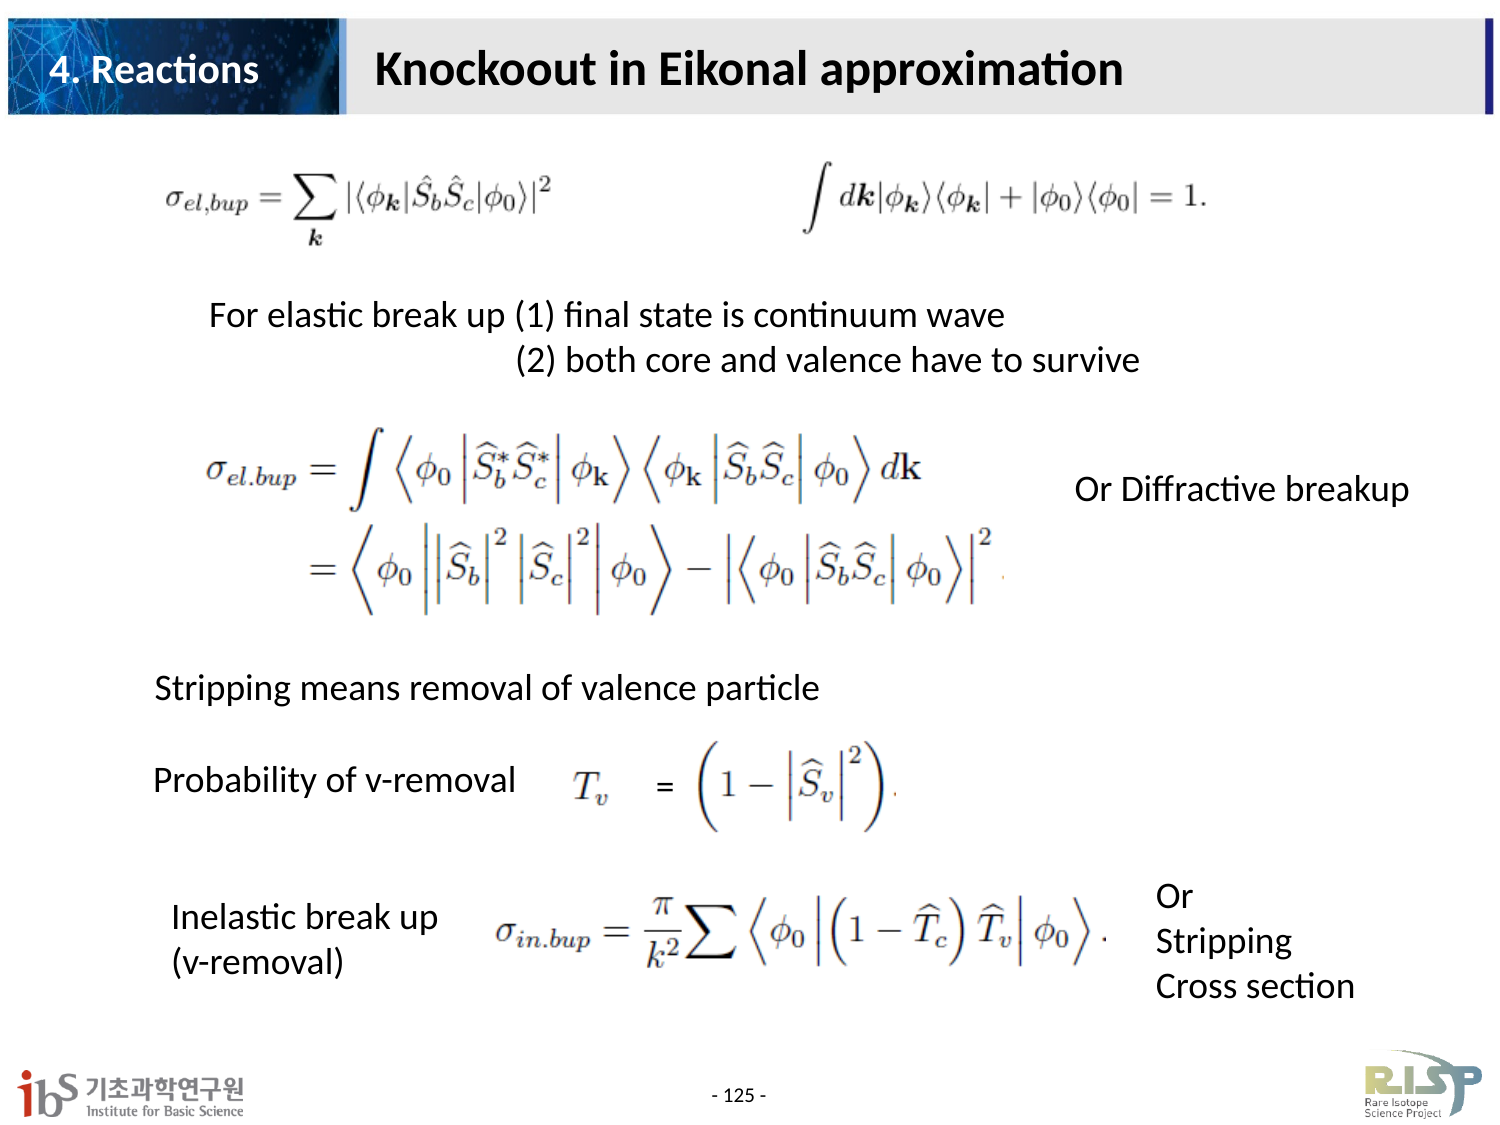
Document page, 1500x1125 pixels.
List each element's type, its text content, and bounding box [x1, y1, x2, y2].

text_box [564, 732, 896, 838]
picture [17, 1070, 243, 1117]
text_box Inelastic break up (v-removal) [156, 884, 454, 990]
text_box Stripping means removal of valence particle [139, 655, 836, 716]
text_box Or Diffractive breakup [1059, 456, 1425, 516]
text_box For elastic break up (1) final state is continuum wave (2) both core and valence have to survive [194, 282, 1173, 388]
picture [140, 152, 582, 260]
picture [2, 10, 1500, 130]
picture [477, 863, 1106, 990]
text_box Or Stripping Cross section [1141, 863, 1371, 1014]
text_box Probability of v-removal [138, 747, 532, 807]
picture [1364, 1049, 1482, 1119]
picture [196, 412, 1004, 629]
picture [789, 138, 1209, 247]
